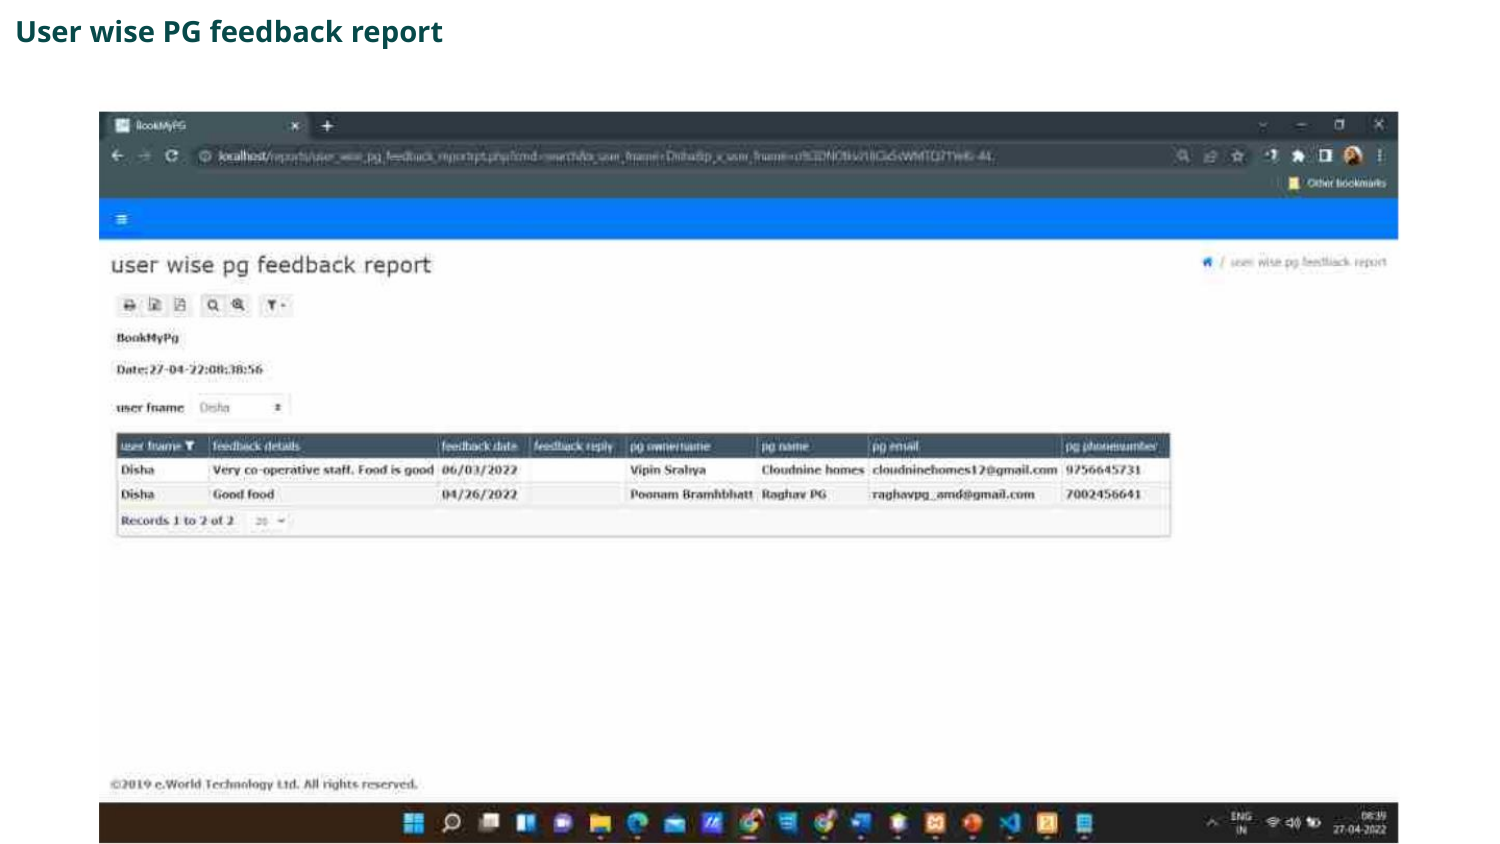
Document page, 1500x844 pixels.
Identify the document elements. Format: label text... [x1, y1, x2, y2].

text_box [0, 0, 1500, 844]
text_box User wise PG feedback report [14, 19, 454, 49]
